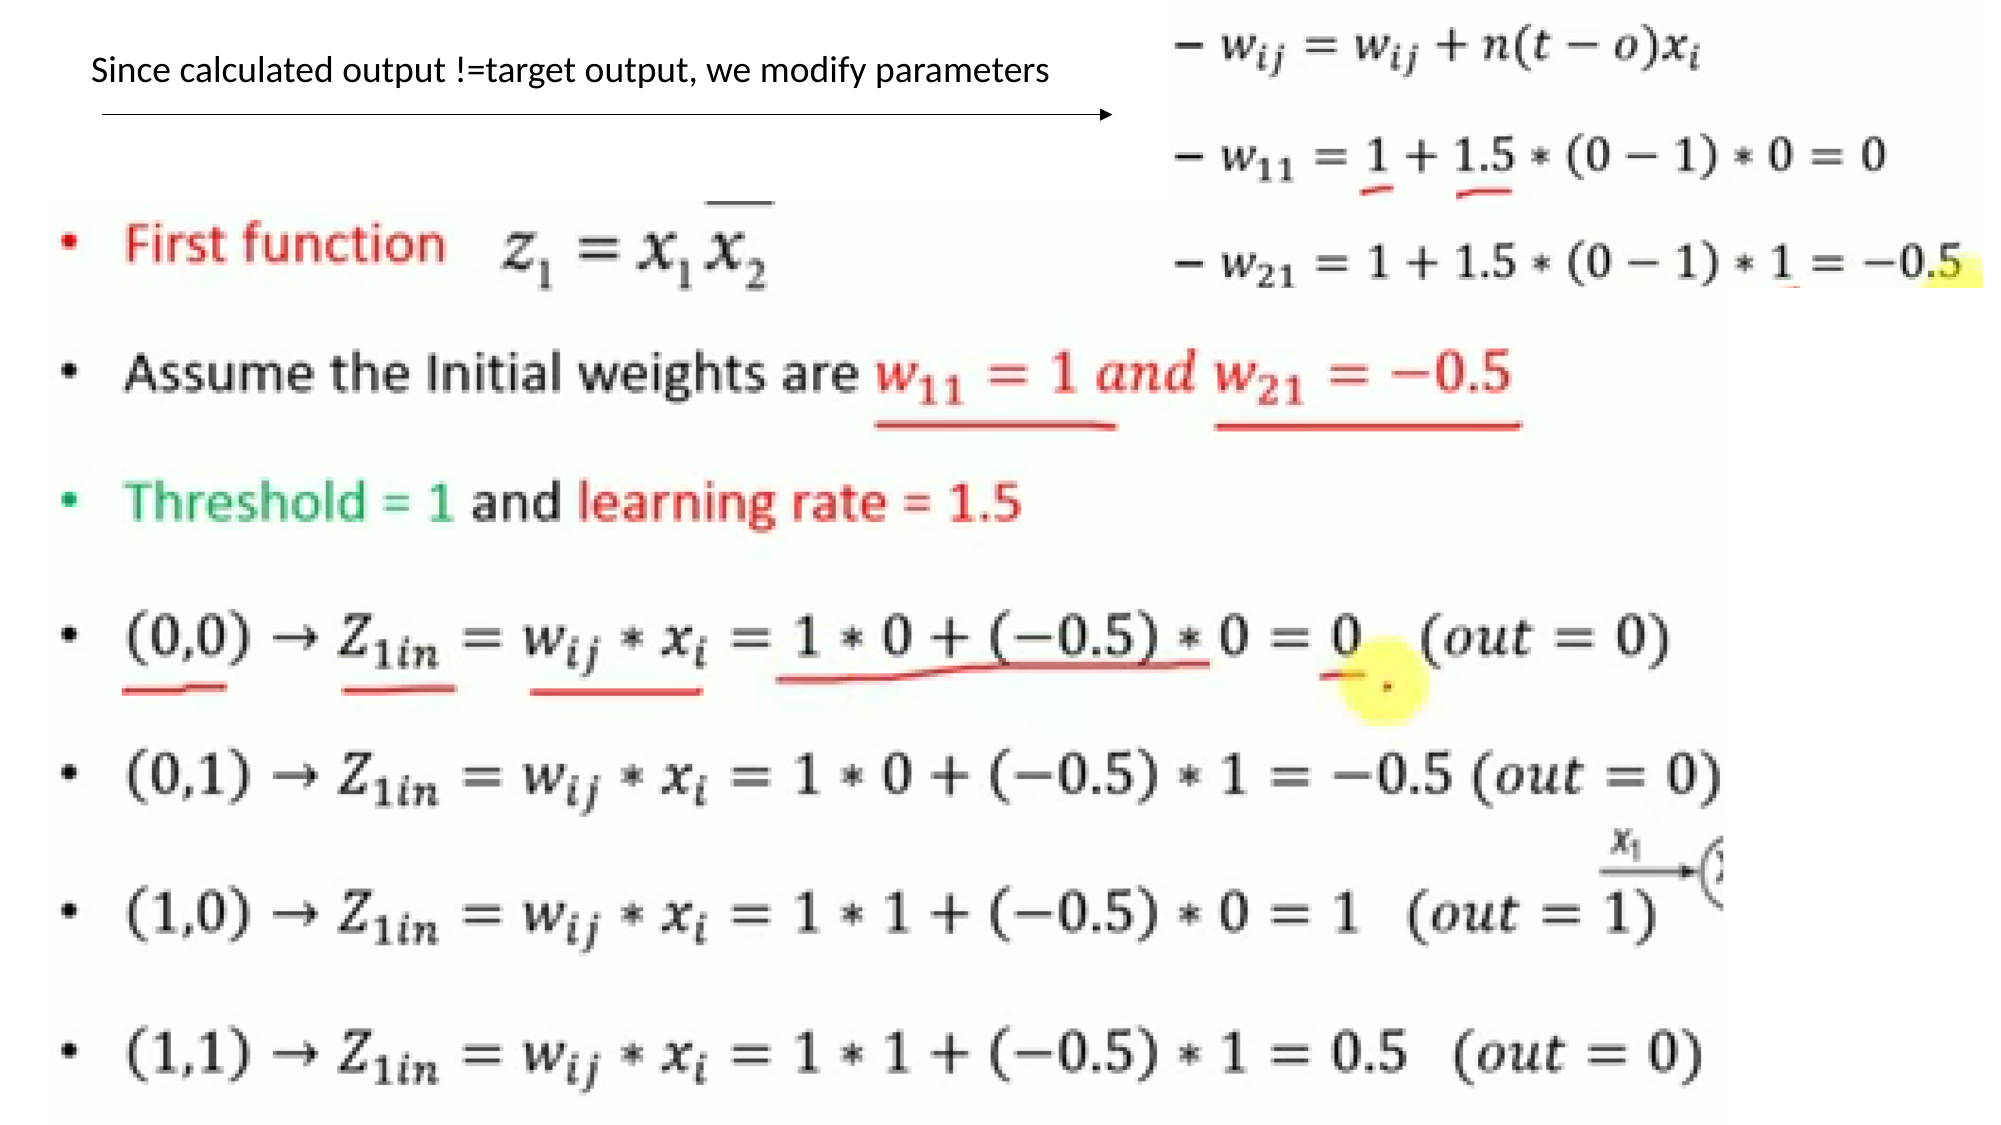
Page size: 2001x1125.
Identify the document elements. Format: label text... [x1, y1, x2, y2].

text_box Since calculated output !=target output, we modify parameters [76, 37, 1125, 98]
picture [48, 0, 1983, 1125]
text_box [1858, 134, 1932, 186]
